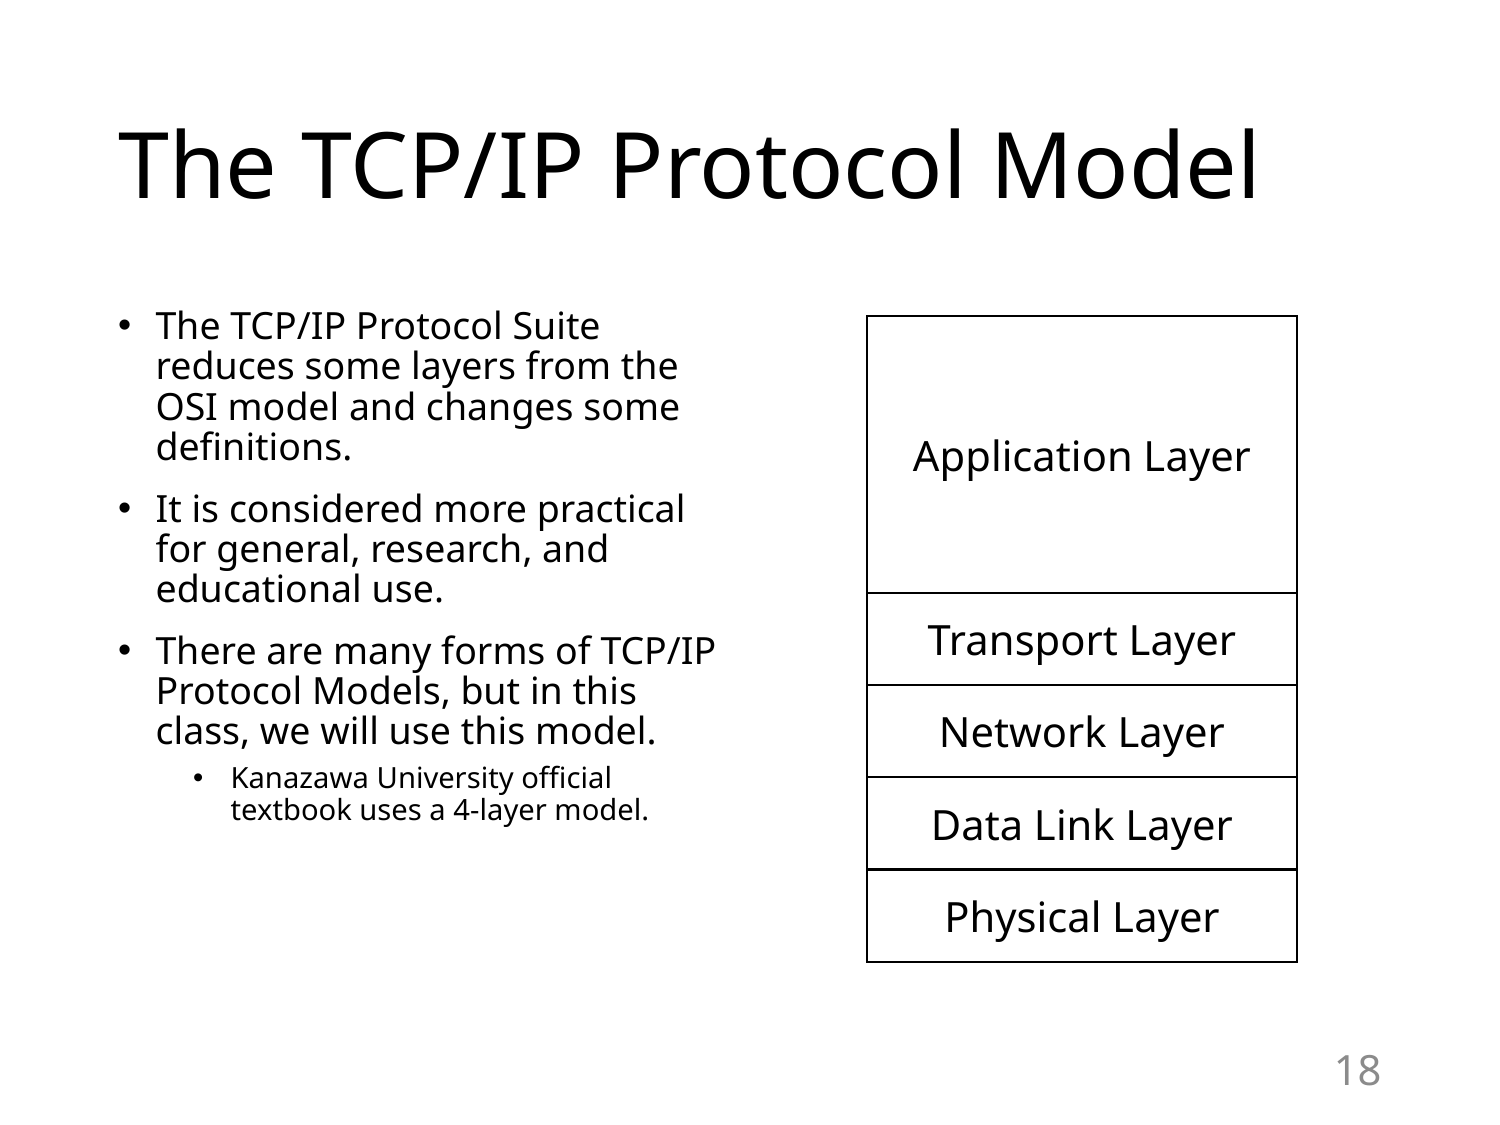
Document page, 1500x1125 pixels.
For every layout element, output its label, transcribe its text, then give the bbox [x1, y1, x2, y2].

slide_number 18 [1296, 1042, 1397, 1103]
title The TCP/IP Protocol Model [103, 59, 1397, 278]
list The TCP/IP Protocol Suite reduces some layers from the OSI model and changes some definitions. It is considered more practical for general, research, and educational use. There are many forms of TCP/IP Protocol Models, but in this class, we will use this model. Kanazawa University official textbook uses a 4-layer model. [103, 299, 740, 1014]
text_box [867, 315, 1297, 962]
